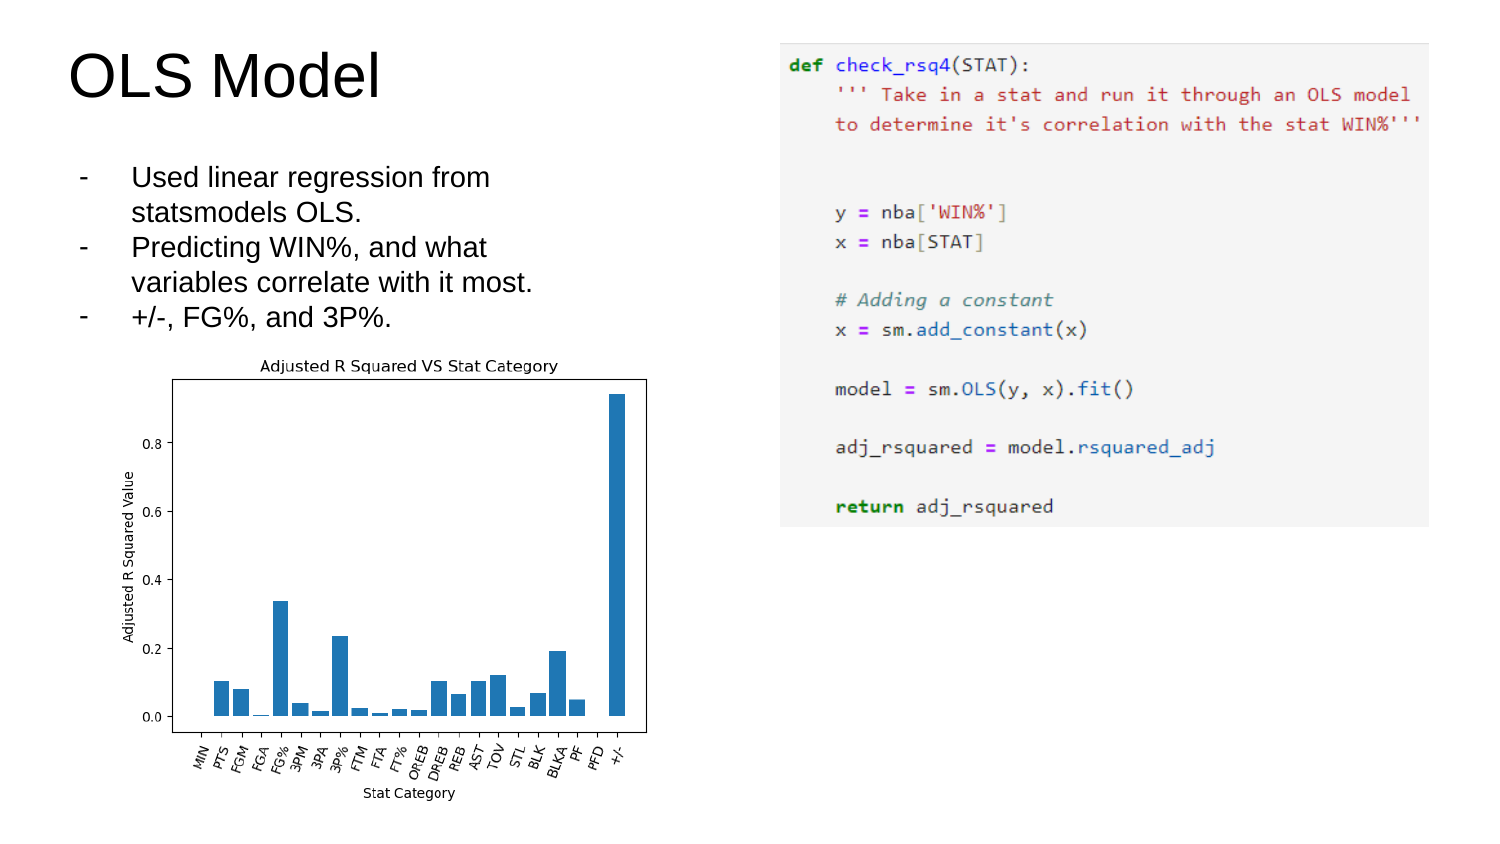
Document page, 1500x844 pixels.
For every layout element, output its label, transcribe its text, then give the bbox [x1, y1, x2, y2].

title OLS Model [54, 19, 1297, 135]
picture [113, 350, 655, 809]
picture [780, 43, 1429, 528]
text_box Used linear regression from statsmodels OLS. Predicting WIN%, and what variables correlate with it most. +/-, FG%, and 3P%. [41, 143, 609, 554]
